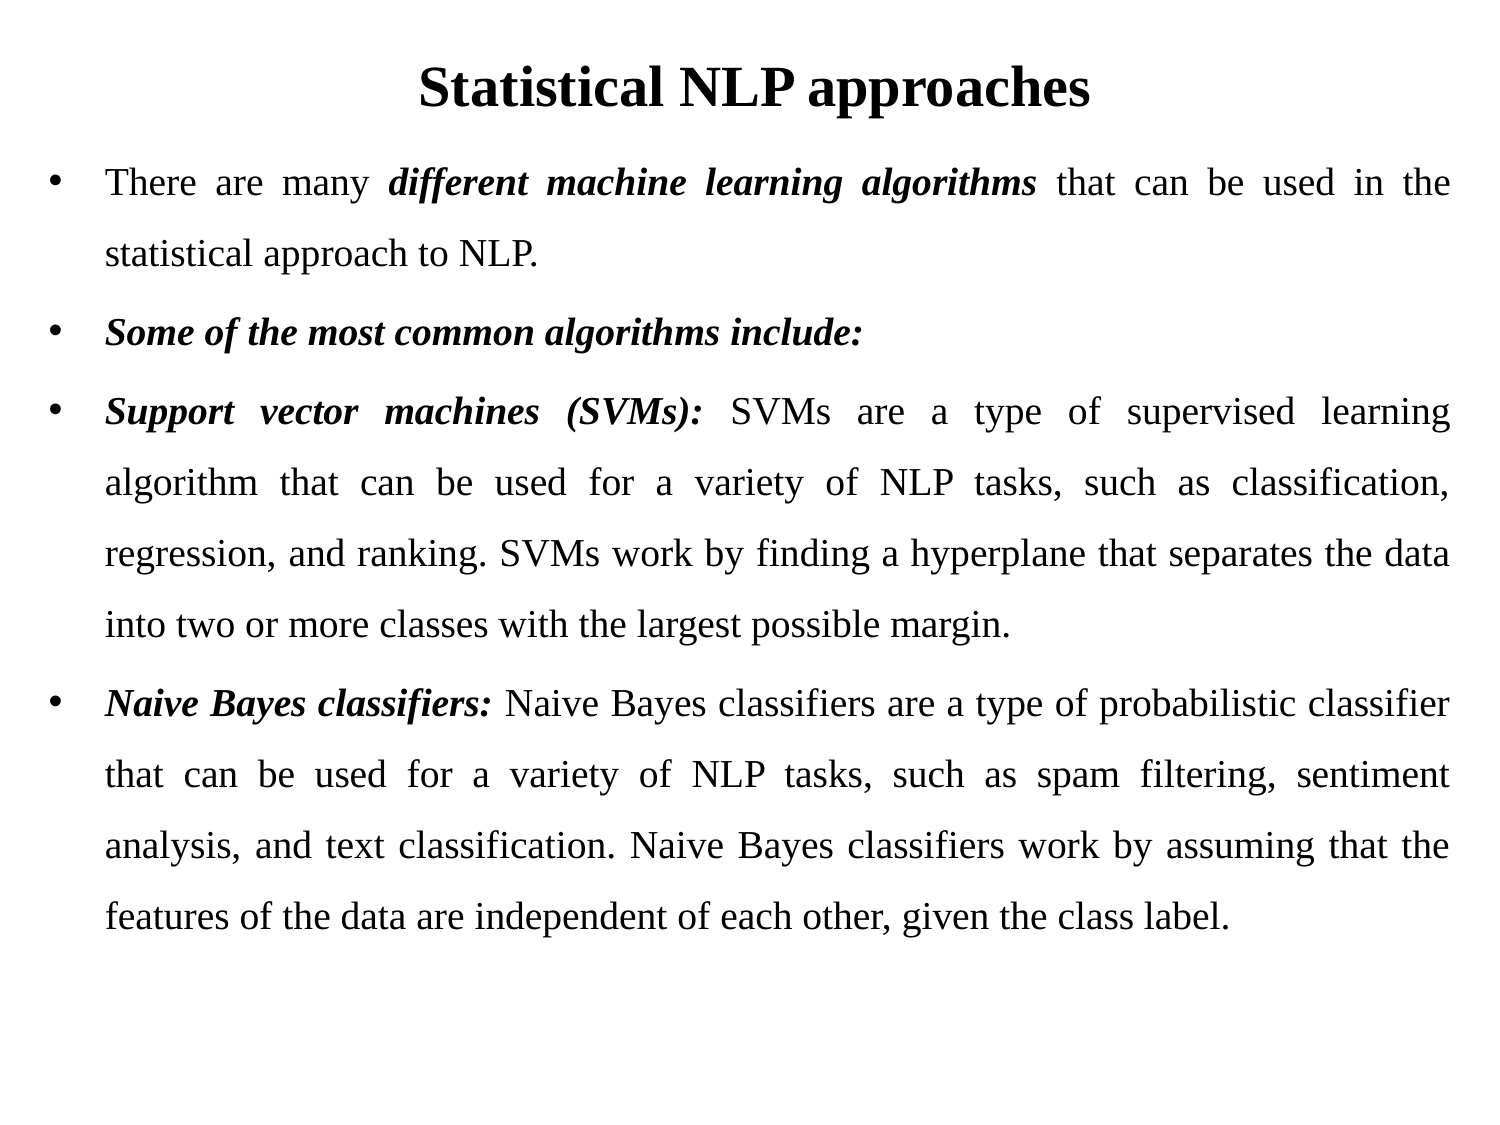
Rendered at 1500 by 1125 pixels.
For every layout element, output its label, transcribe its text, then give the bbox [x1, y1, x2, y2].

title Statistical NLP approaches [38, 3, 1472, 92]
subtitle There are many different machine learning algorithms that can be used in the statistical approach to NLP. Some of the most common algorithms include: Support vector machines (SVMs): SVMs are a type of supervised learning algorithm that can be used for a variety of NLP tasks, such as classification, regression, and ranking. SVMs work by finding a hyperplane that separates the data into two or more classes with the largest possible margin. Naive Bayes classifiers: Naive Bayes classifiers are a type of probabilistic classifier that can be used for a variety of NLP tasks, such as spam filtering, sentiment analysis, and text classification. Naive Bayes classifiers work by assuming that the features of the data are independent of each other, given the class label. [33, 124, 1467, 1125]
